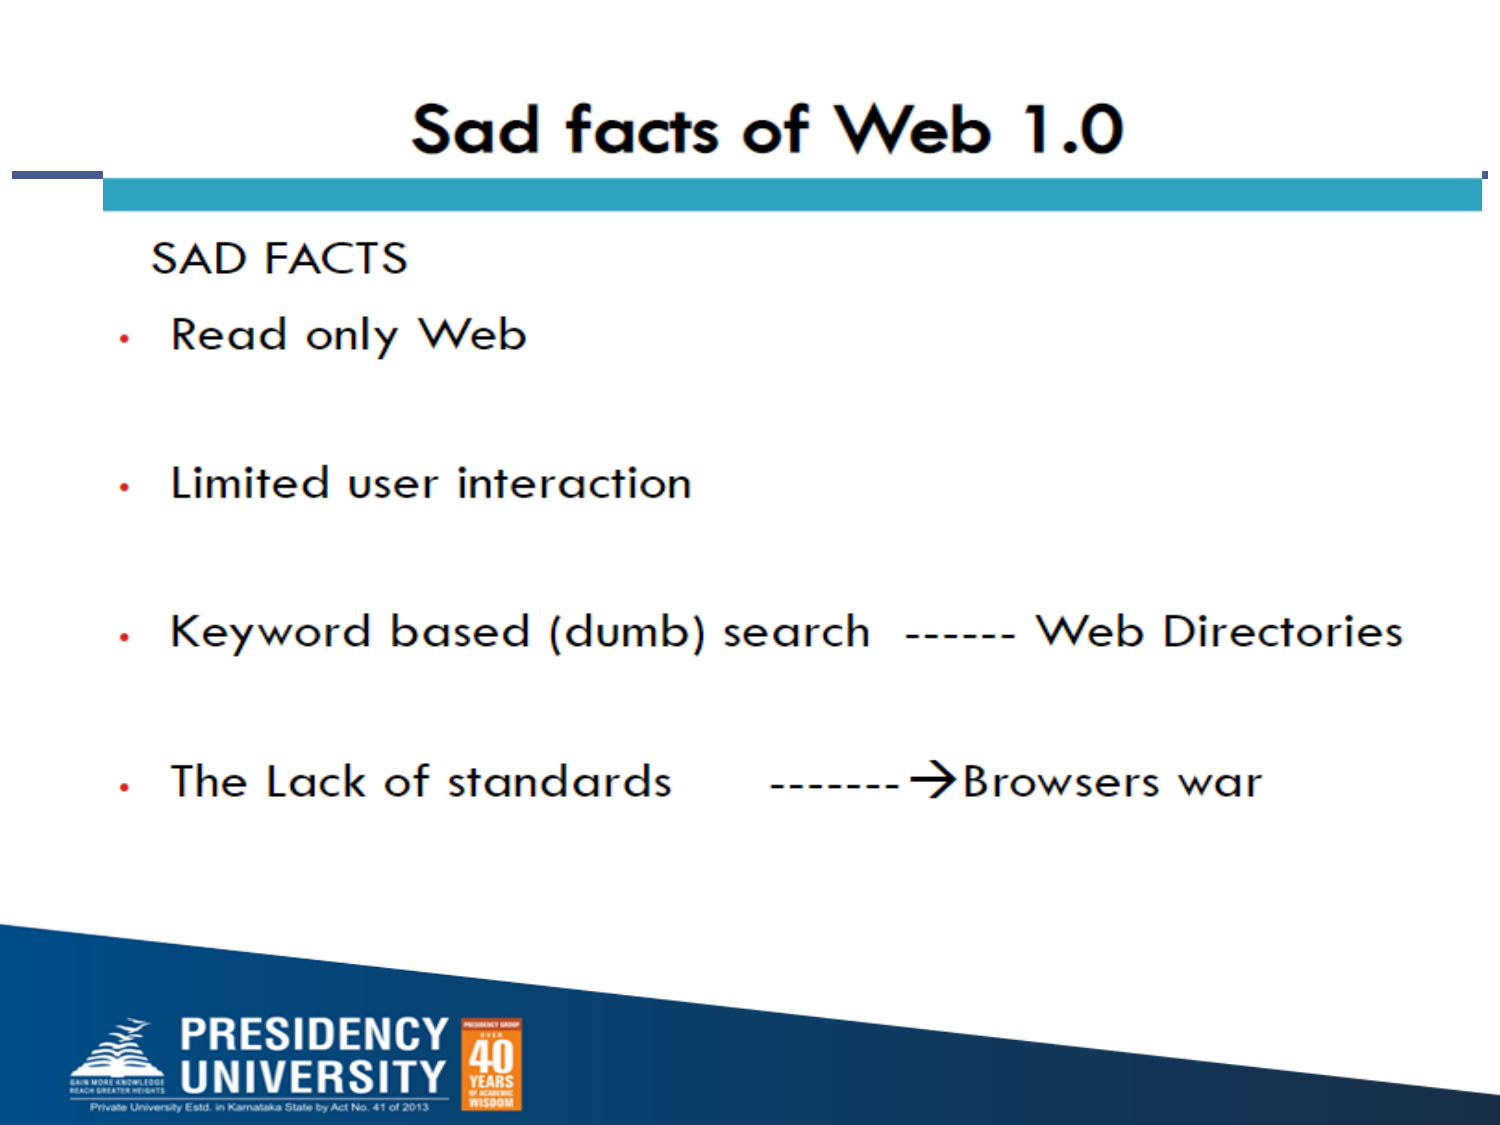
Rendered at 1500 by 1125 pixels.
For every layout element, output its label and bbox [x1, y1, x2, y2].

picture [102, 50, 1483, 851]
picture [0, 921, 1500, 1125]
